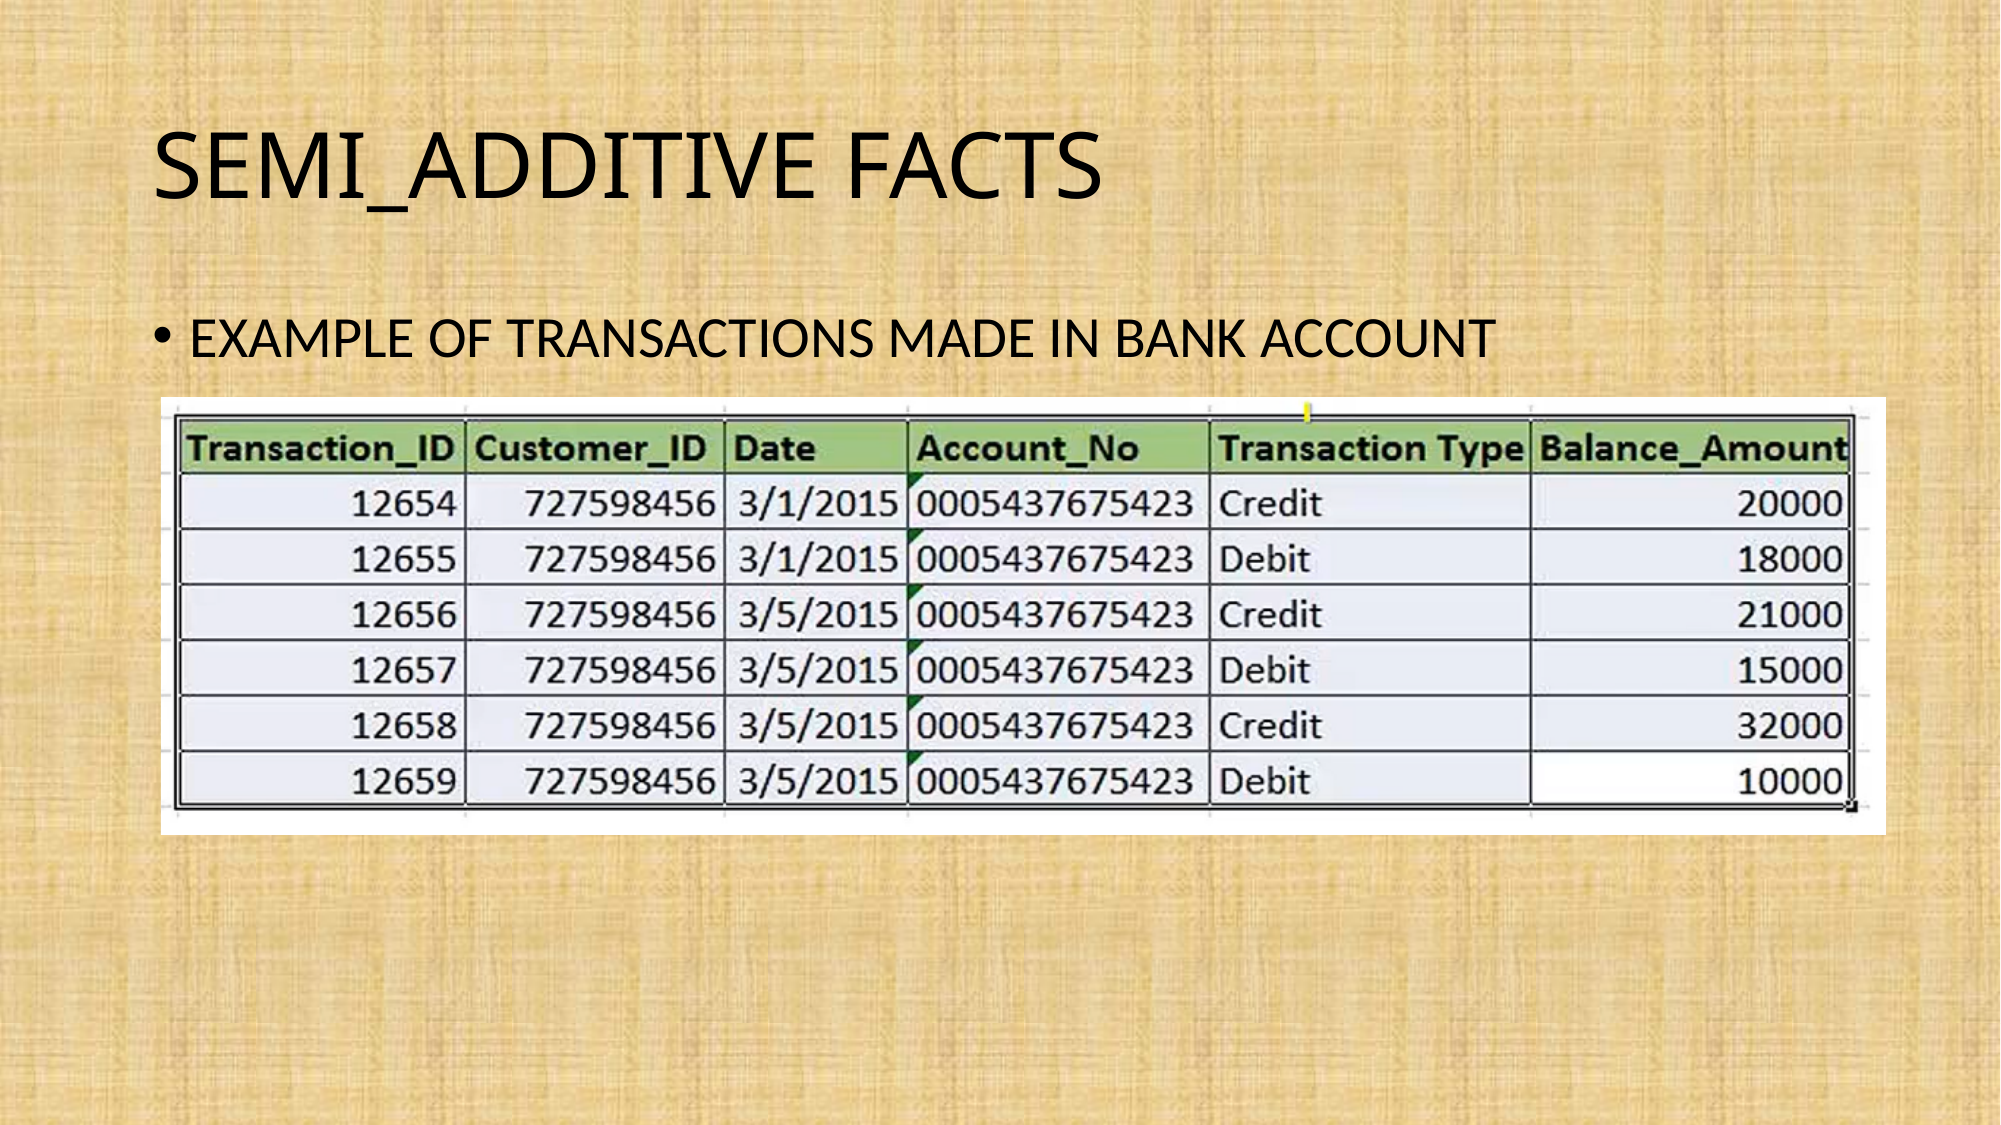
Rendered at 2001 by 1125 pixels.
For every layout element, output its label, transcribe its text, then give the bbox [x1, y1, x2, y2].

picture [0, 0, 2001, 1125]
list EXAMPLE OF TRANSACTIONS MADE IN BANK ACCOUNT [137, 299, 1863, 1014]
title SEMI_ADDITIVE FACTS [137, 59, 1863, 278]
